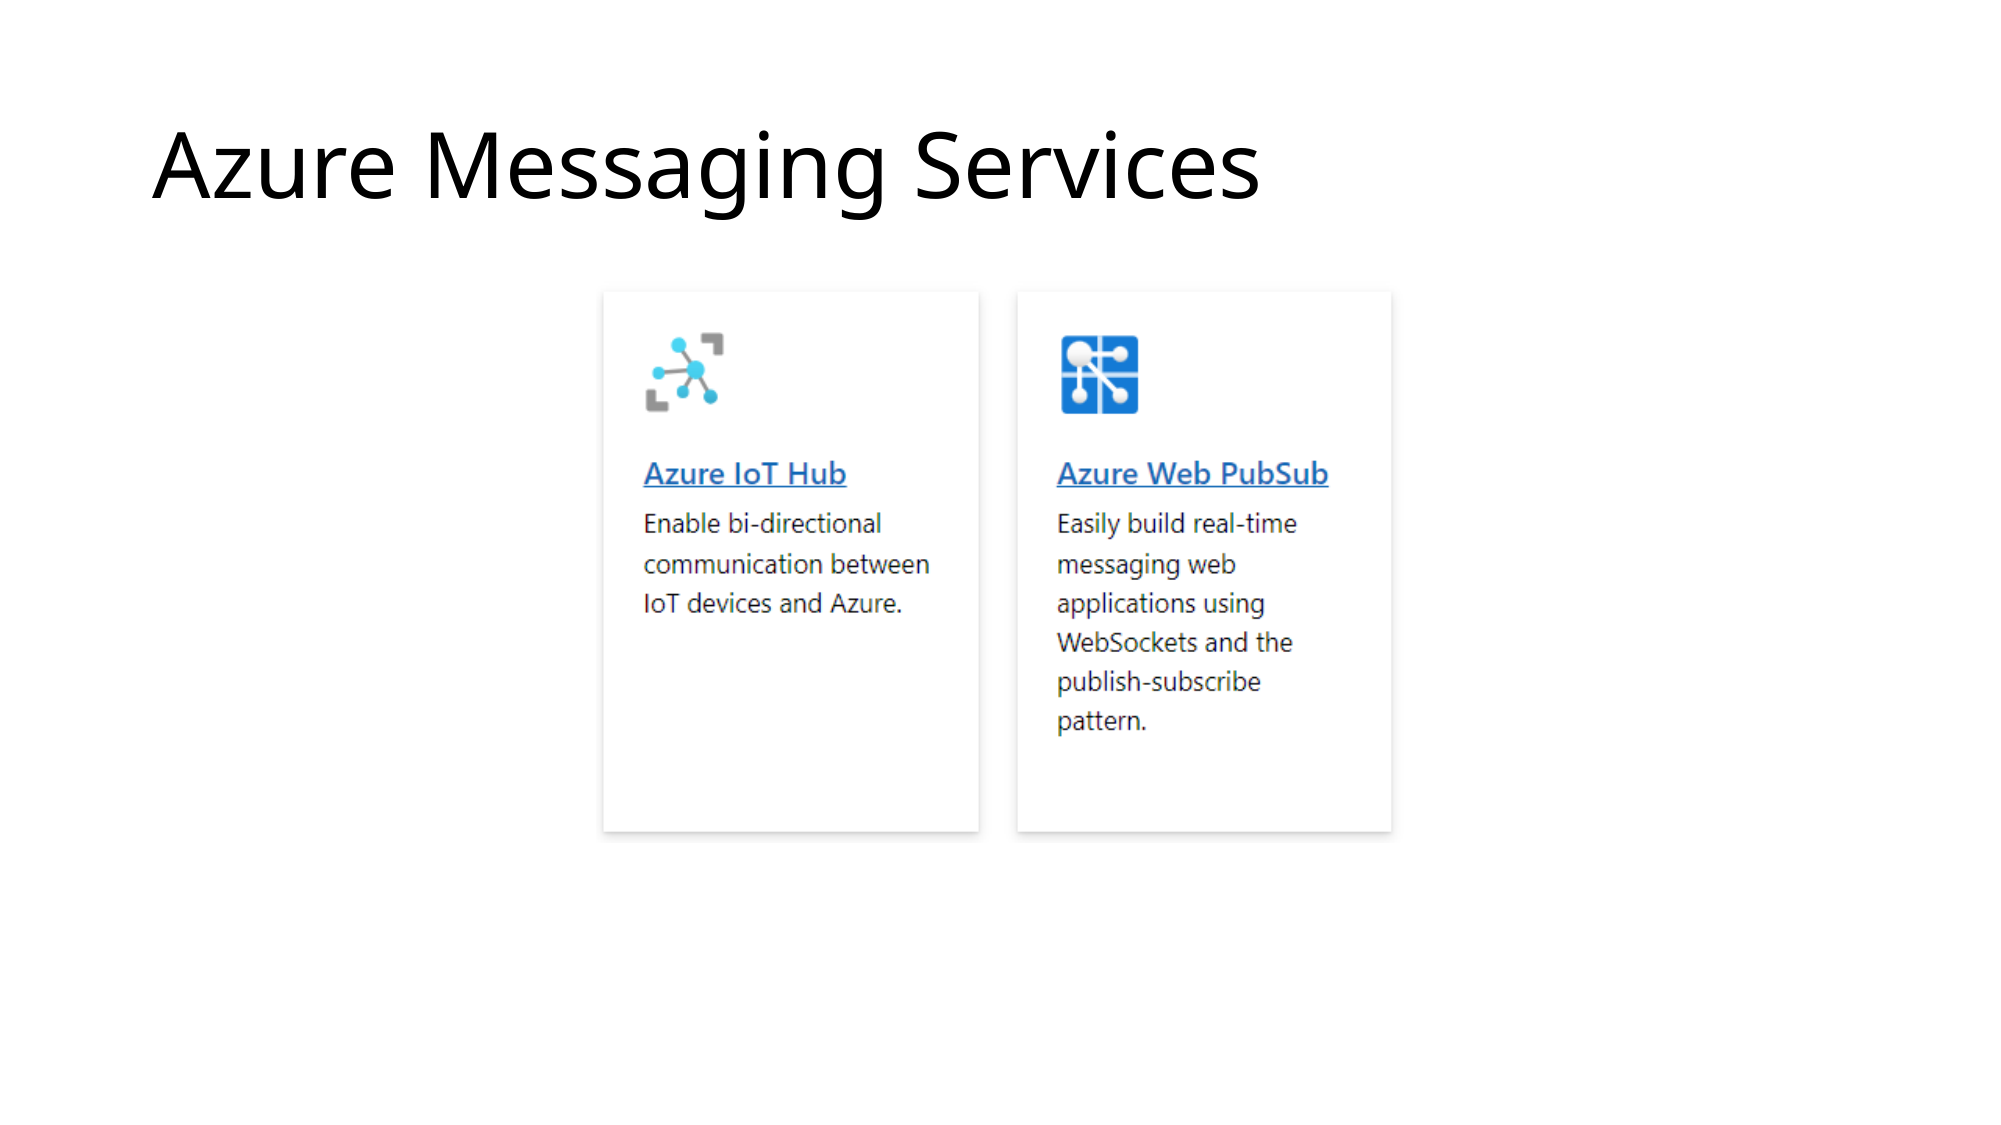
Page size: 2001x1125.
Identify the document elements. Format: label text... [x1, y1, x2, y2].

picture [596, 281, 1404, 843]
title Azure Messaging Services [137, 59, 1863, 278]
